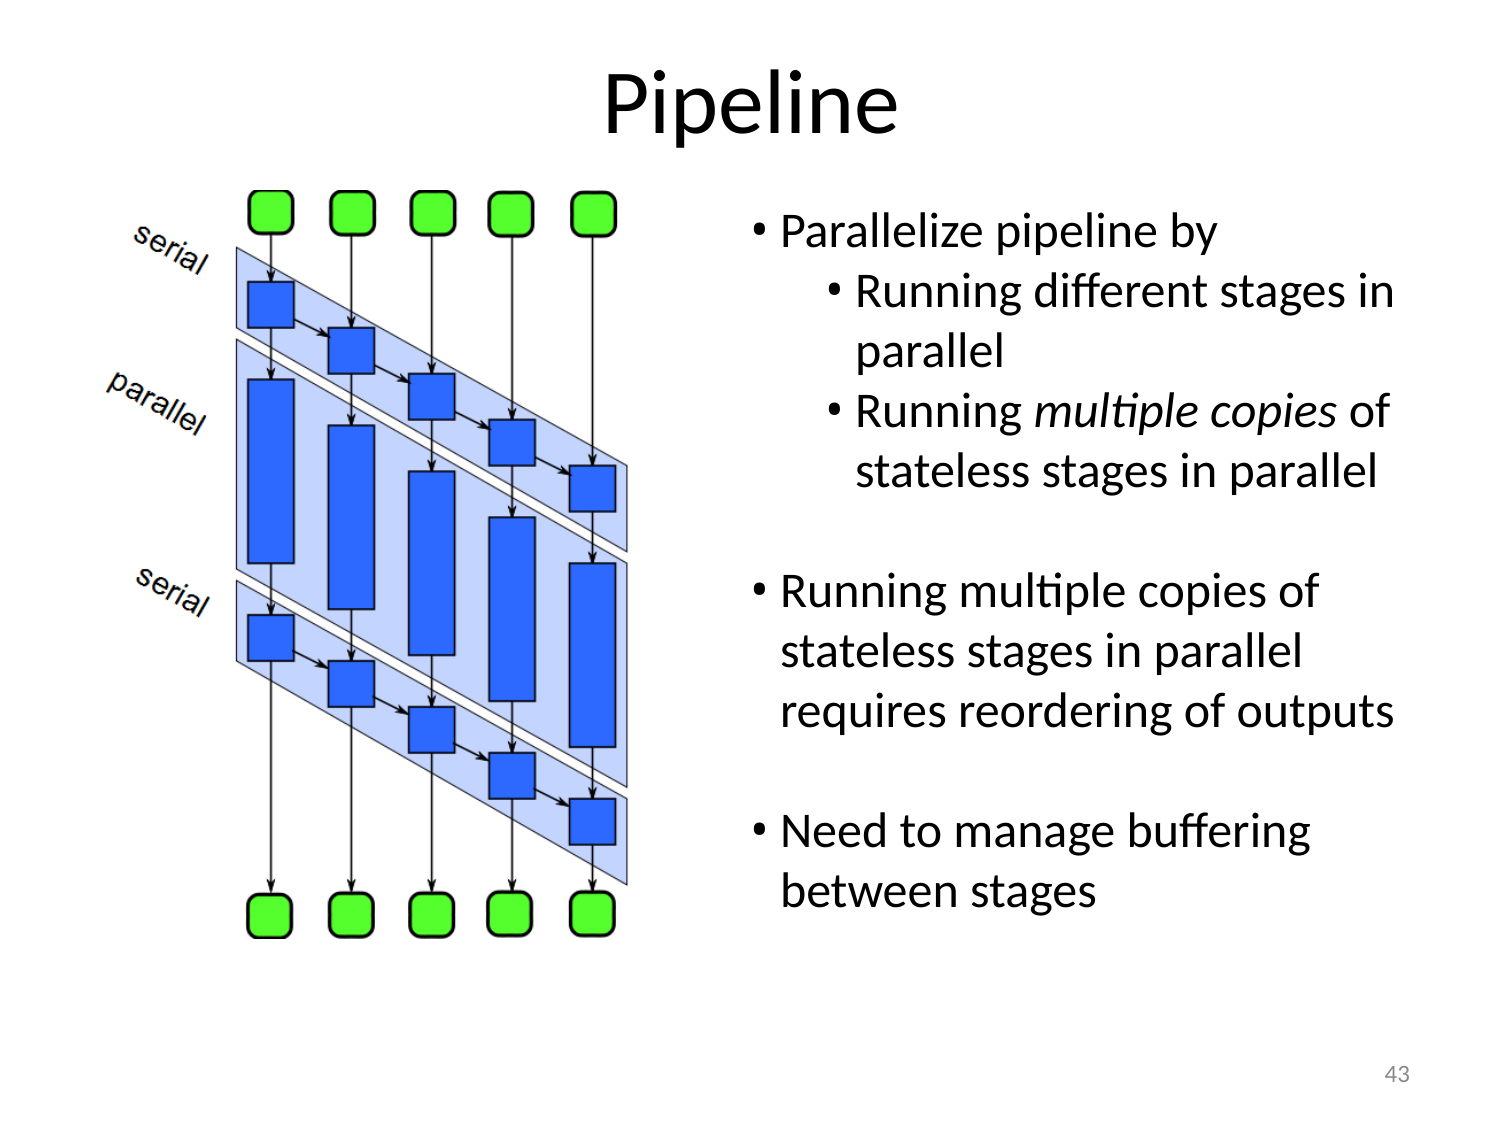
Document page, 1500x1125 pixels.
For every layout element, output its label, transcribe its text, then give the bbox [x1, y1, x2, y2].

title Pipeline [76, 3, 1427, 191]
text_box Parallelize pipeline by Running different stages in parallel Running multiple copies of stateless stages in parallel Running multiple copies of stateless stages in parallel requires reordering of outputs Need to manage buffering between stages [736, 191, 1427, 926]
picture [96, 190, 639, 939]
slide_number 43 [1074, 1042, 1425, 1103]
